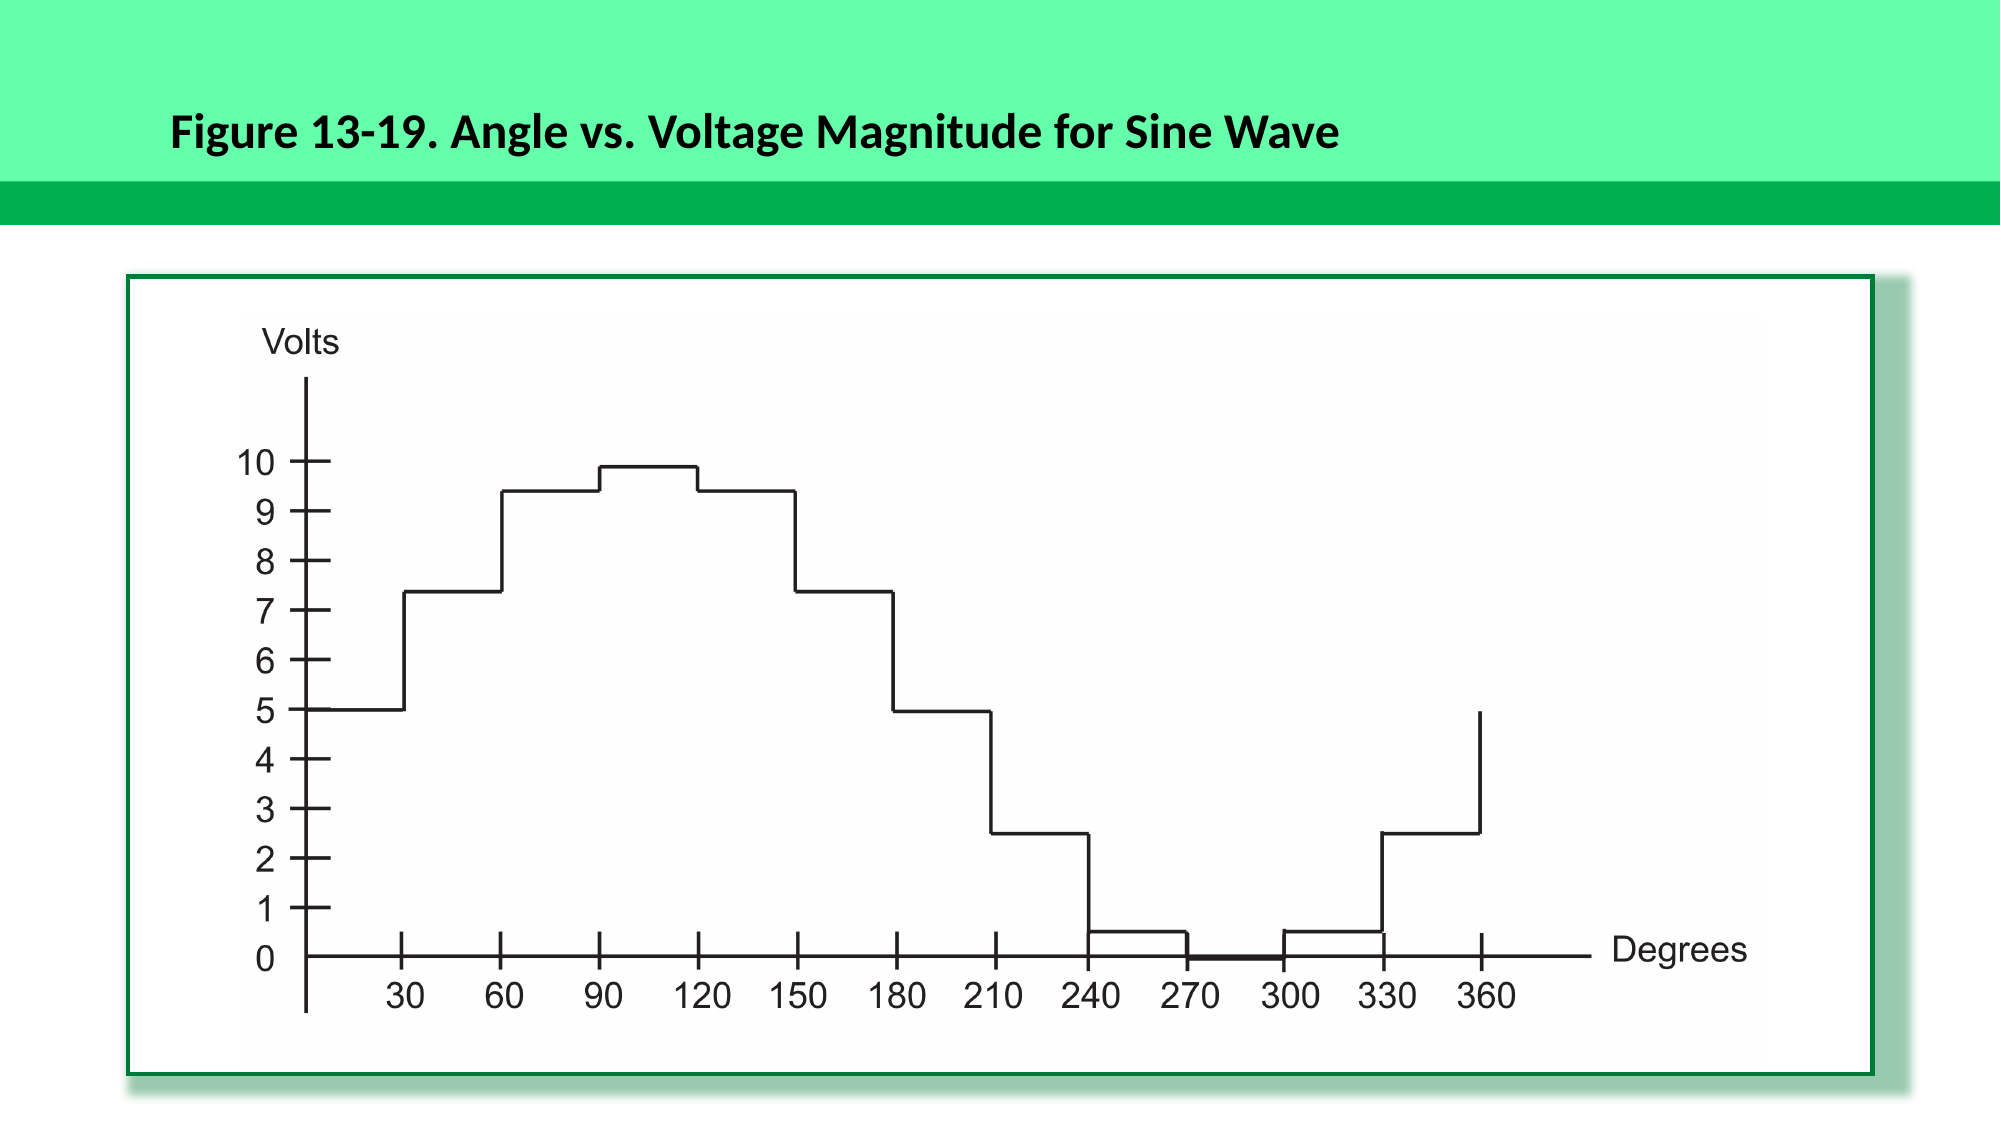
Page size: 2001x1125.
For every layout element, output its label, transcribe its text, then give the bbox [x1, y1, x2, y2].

text_box [127, 276, 1873, 1075]
text_box Figure 13-19. Angle vs. Voltage Magnitude for Sine Wave [155, 90, 1845, 166]
text_box [0, 0, 2000, 182]
text_box [0, 182, 2000, 226]
picture [237, 315, 1762, 1069]
